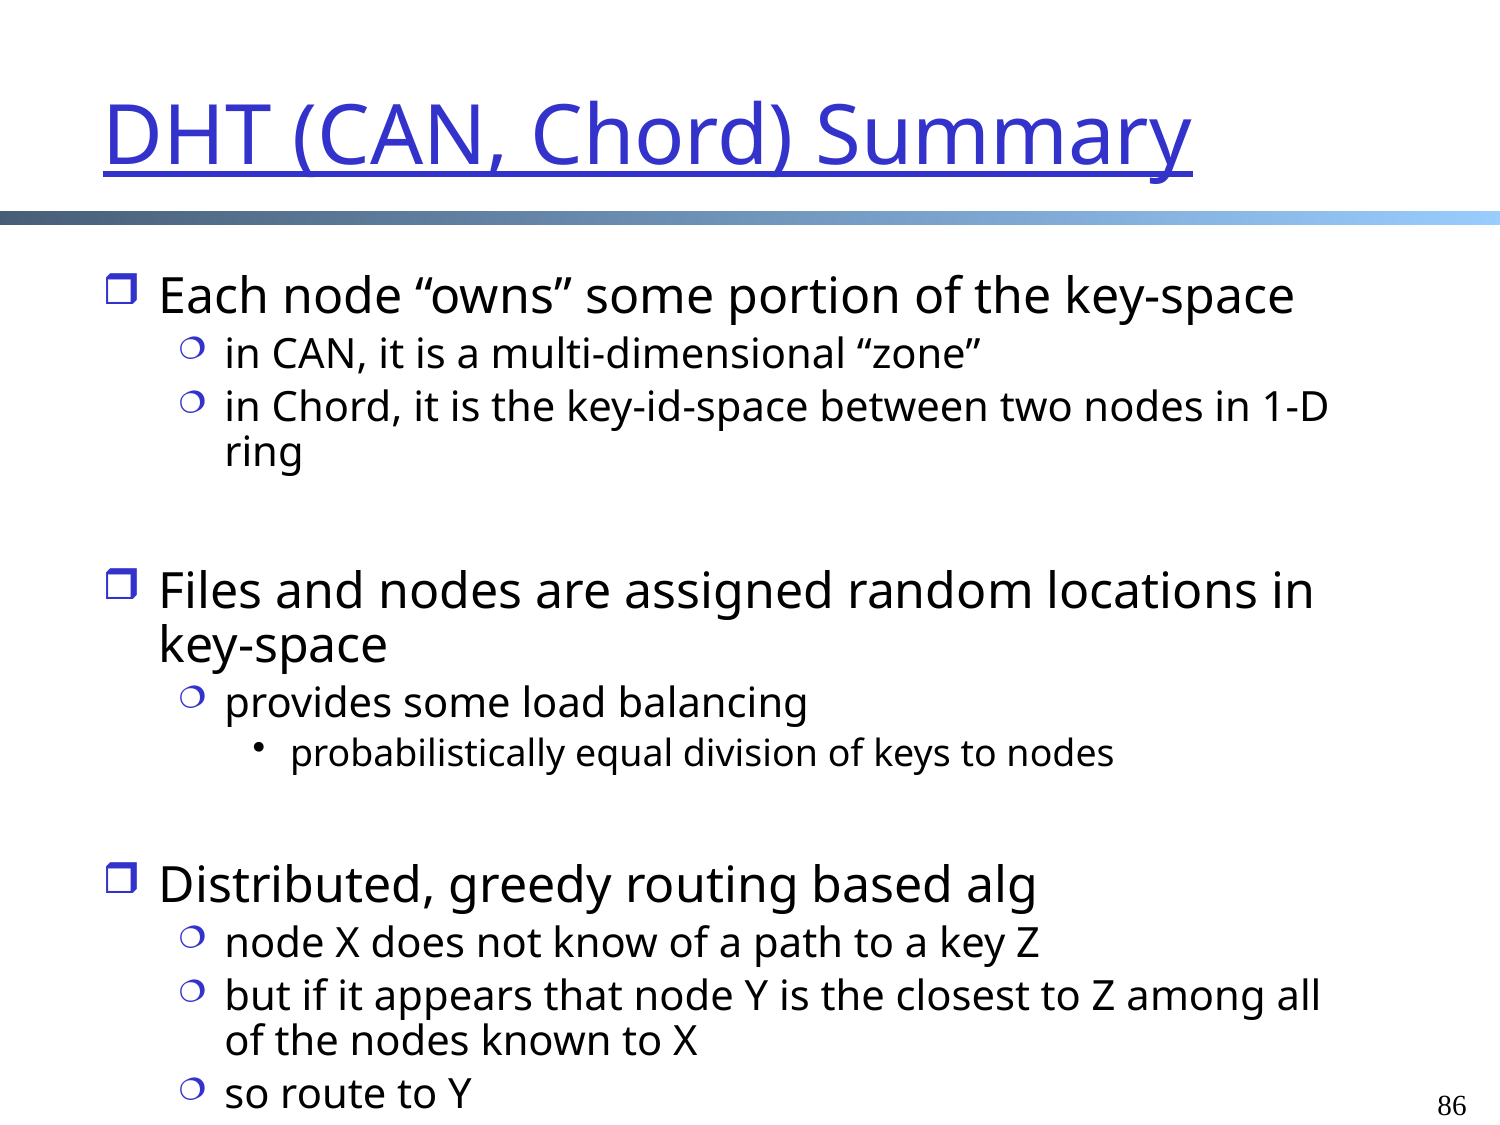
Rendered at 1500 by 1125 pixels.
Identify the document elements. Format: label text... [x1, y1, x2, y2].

text_box [1424, 212, 1428, 224]
list Each node “owns” some portion of the key-space in CAN, it is a multi-dimensional “zone” in Chord, it is the key-id-space between two nodes in 1-D ring Files and nodes are assigned random locations in key-space provides some load balancing probabilistically equal division of keys to nodes Distributed, greedy routing based alg node X does not know of a path to a key Z but if it appears that node Y is the closest to Z among all of the nodes known to X so route to Y [87, 262, 1363, 1025]
slide_number 86 [1406, 1078, 1482, 1125]
title DHT (CAN, Chord) Summary [87, 37, 1363, 225]
